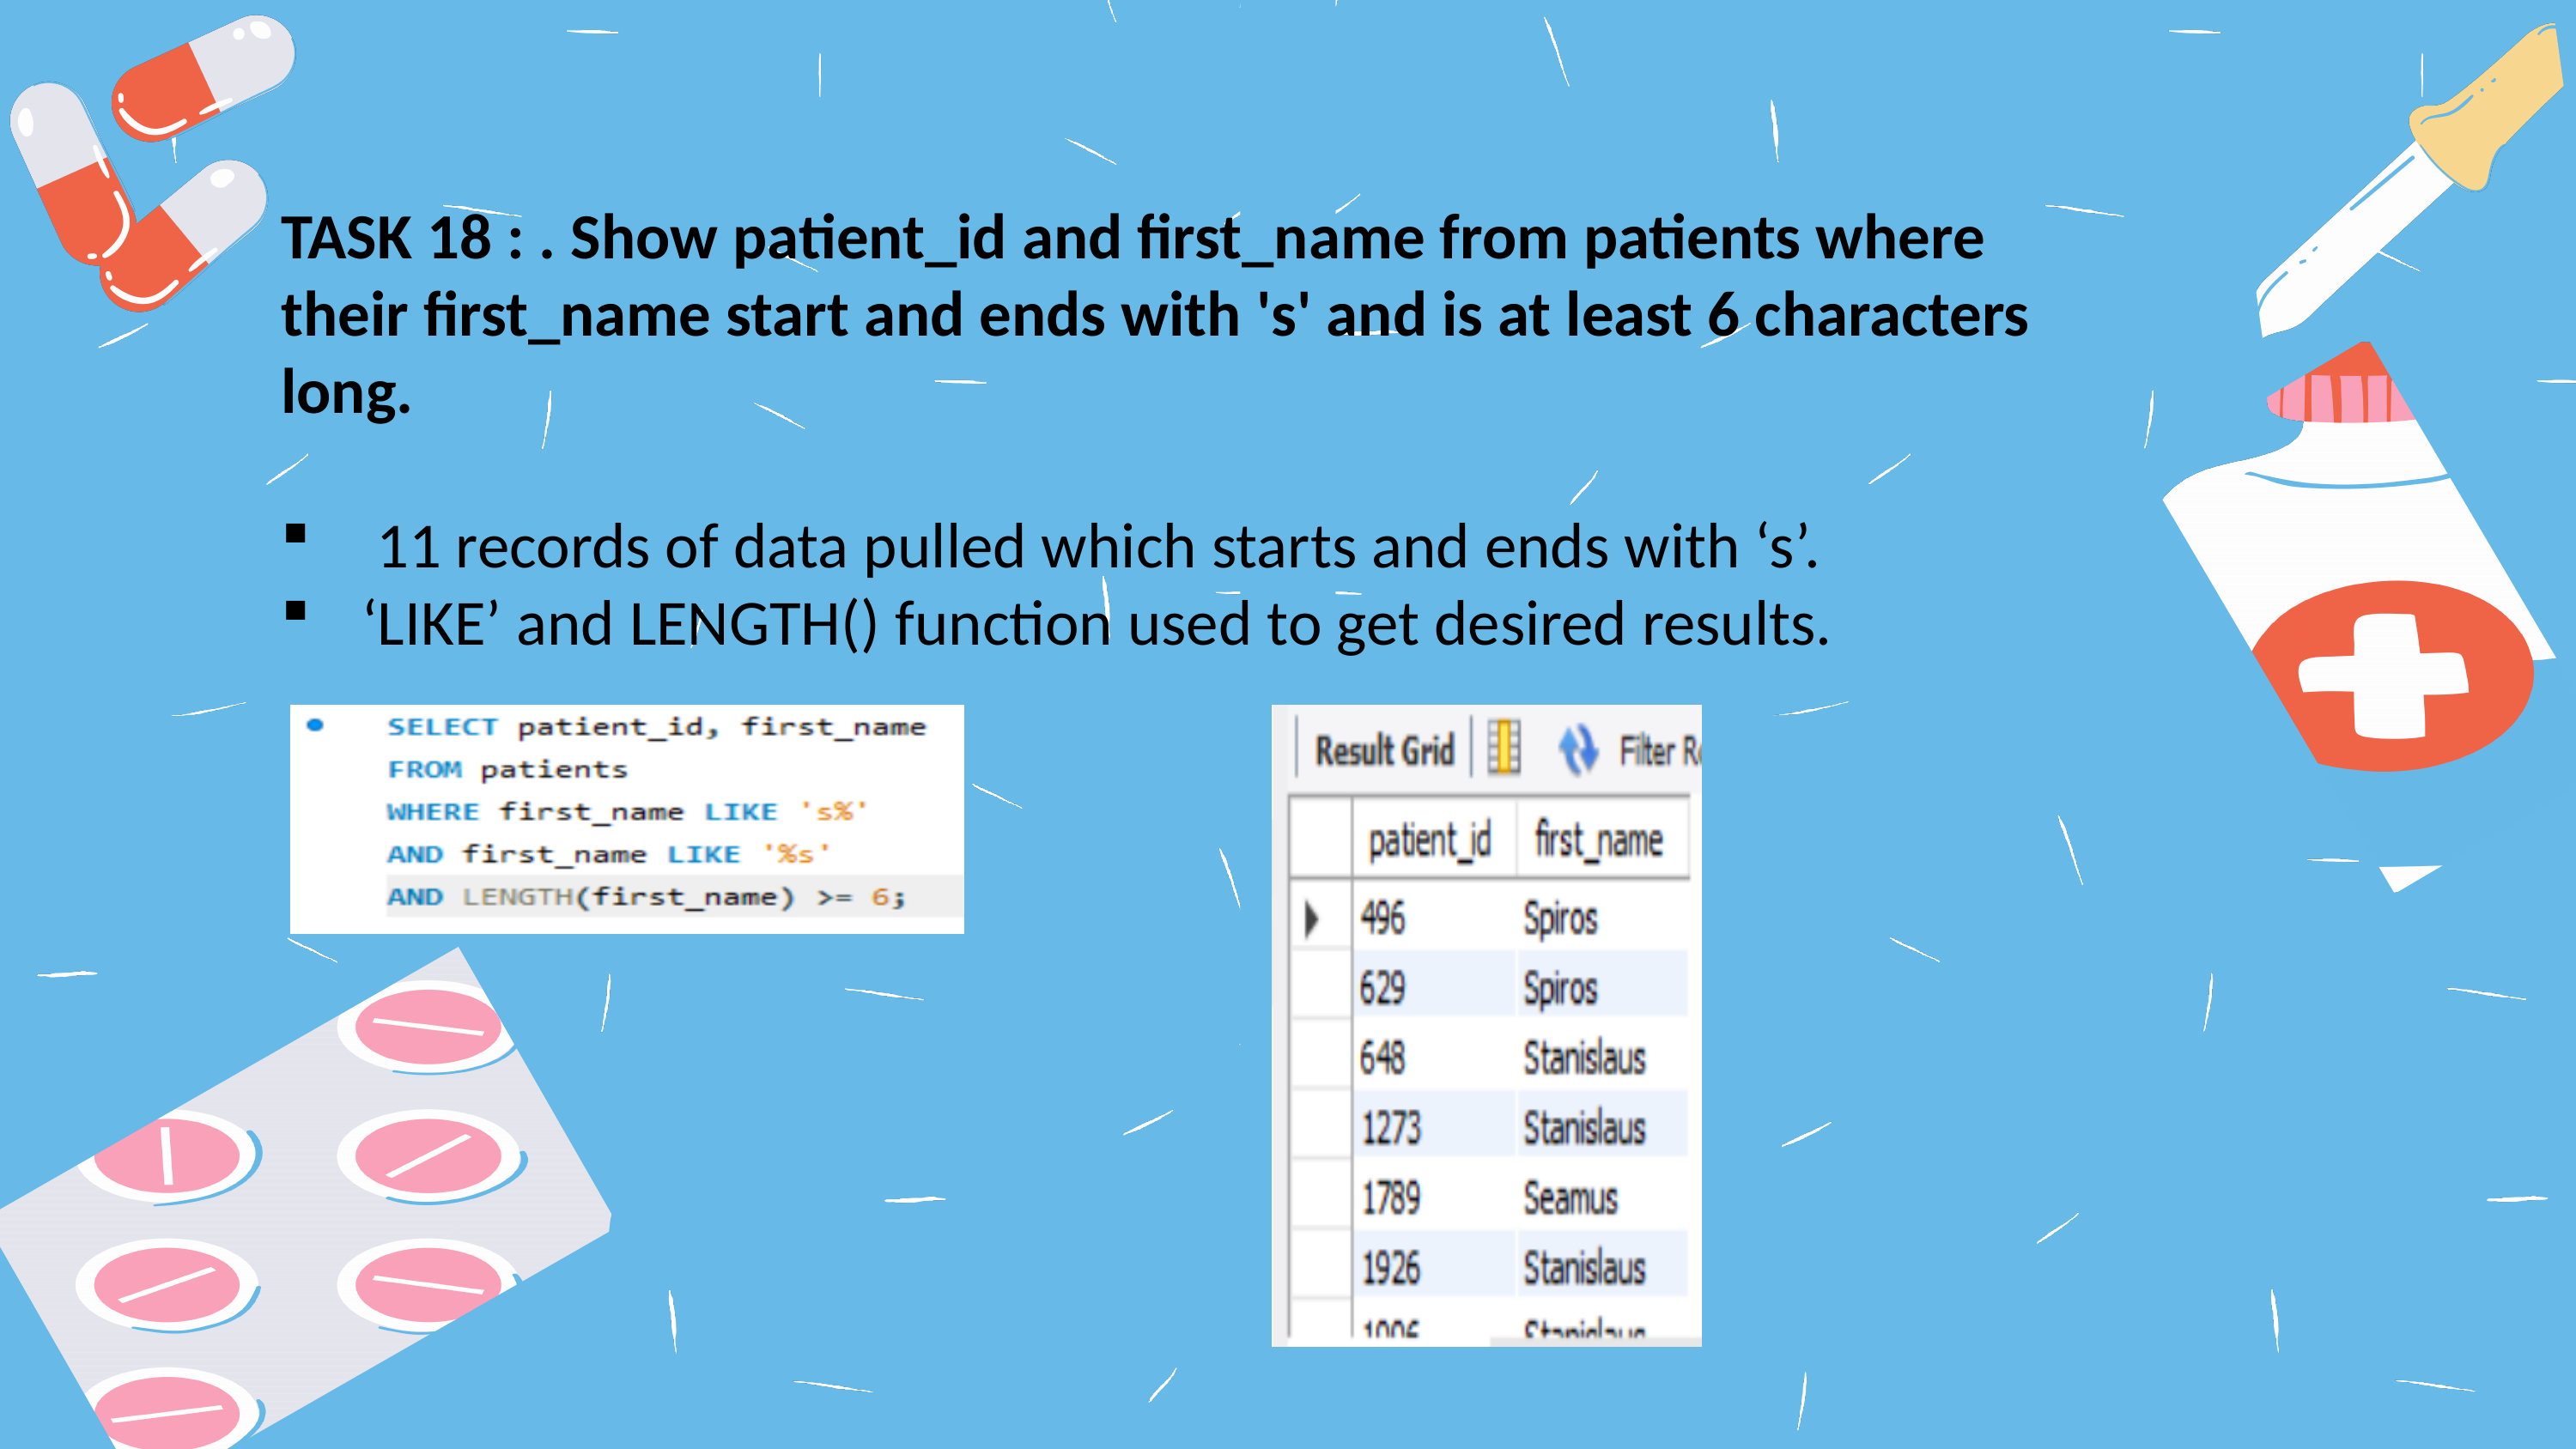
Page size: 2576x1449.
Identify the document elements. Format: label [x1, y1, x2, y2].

picture [289, 705, 964, 934]
text_box [529, 575, 2047, 869]
text_box [0, 0, 2576, 1449]
picture [1271, 705, 1702, 1347]
